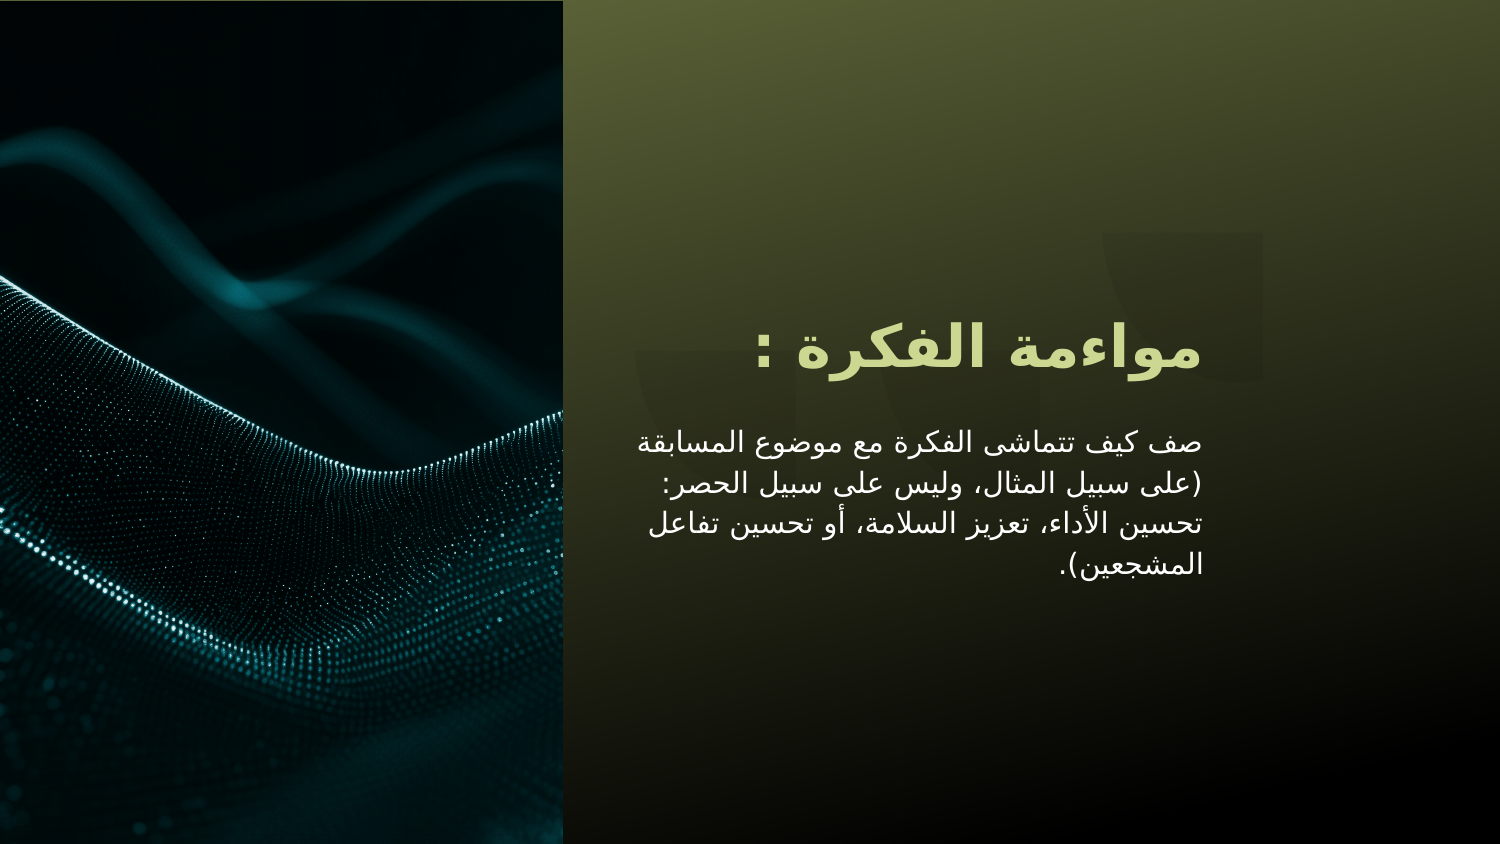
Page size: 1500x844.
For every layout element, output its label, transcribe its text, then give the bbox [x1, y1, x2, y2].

text_box مواءمة الفكرة : [642, 293, 1220, 382]
text_box صف كيف تتماشى الفكرة مع موضوع المسابقة (على سبيل المثال، وليس على سبيل الحصر: تحسين الأداء، تعزيز السلامة، أو تحسين تفاعل المشجعين). [609, 402, 1220, 629]
picture [0, 0, 1500, 844]
